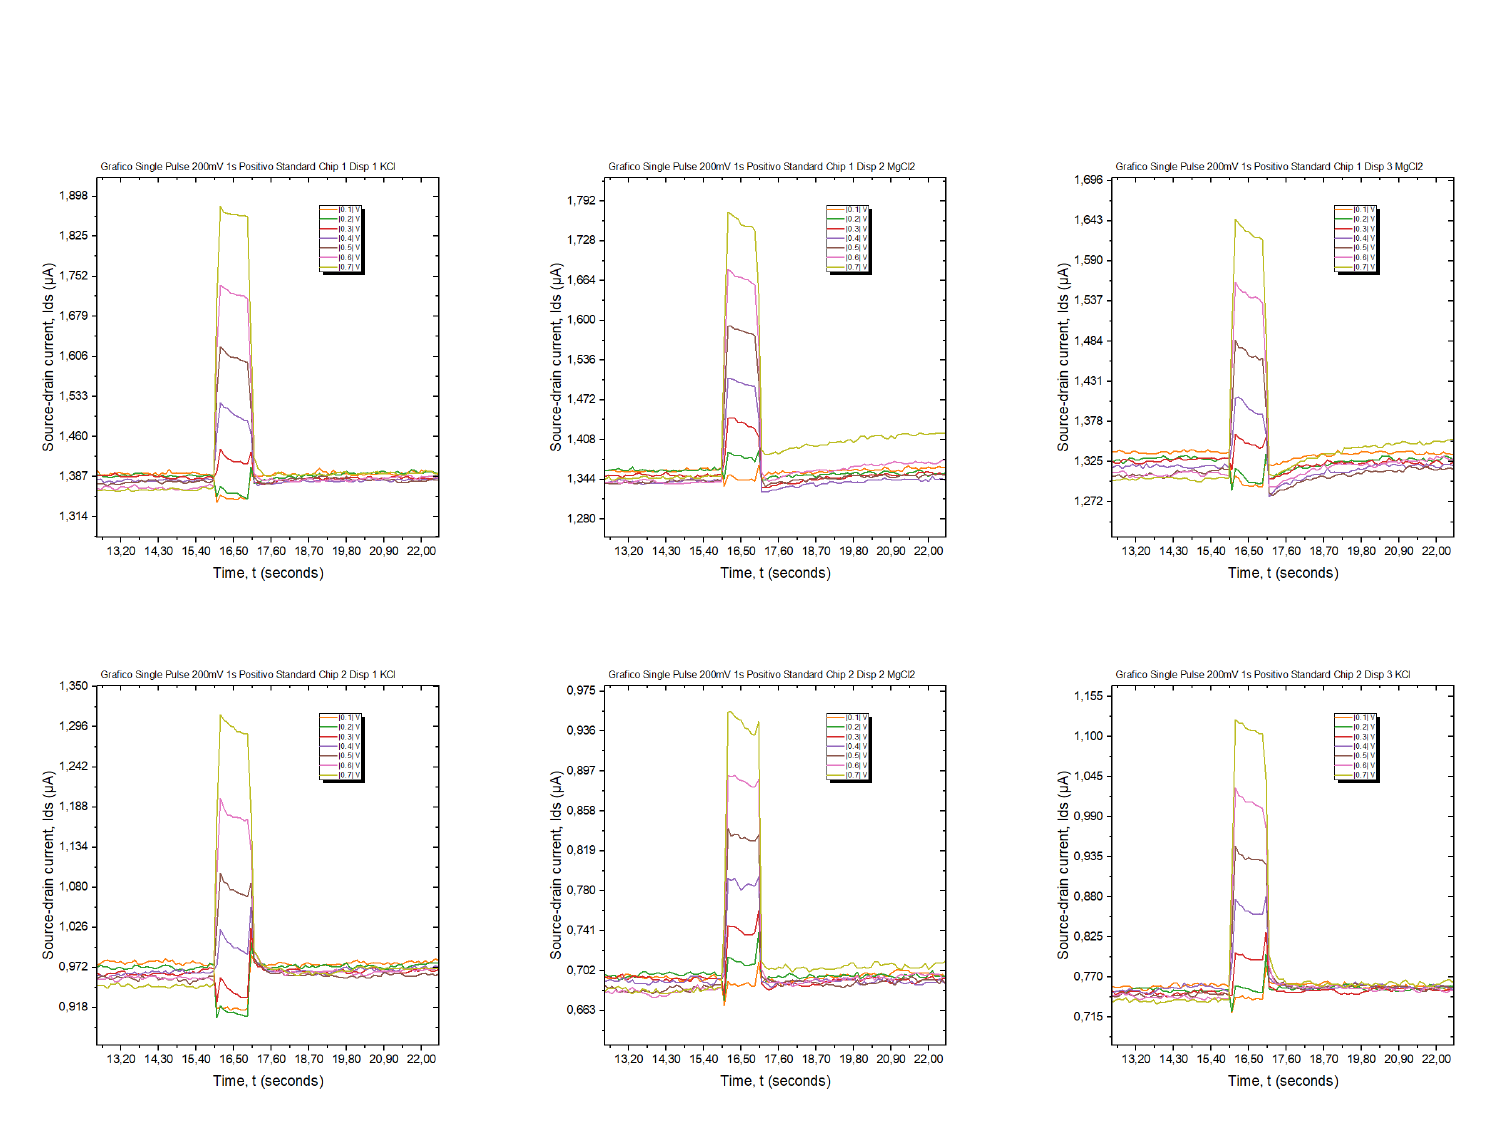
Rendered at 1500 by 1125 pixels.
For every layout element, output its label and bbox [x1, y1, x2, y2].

picture [1022, 119, 1500, 621]
picture [514, 627, 1016, 1125]
picture [514, 119, 1016, 621]
picture [7, 627, 508, 1125]
picture [1022, 627, 1500, 1125]
picture [7, 119, 508, 621]
